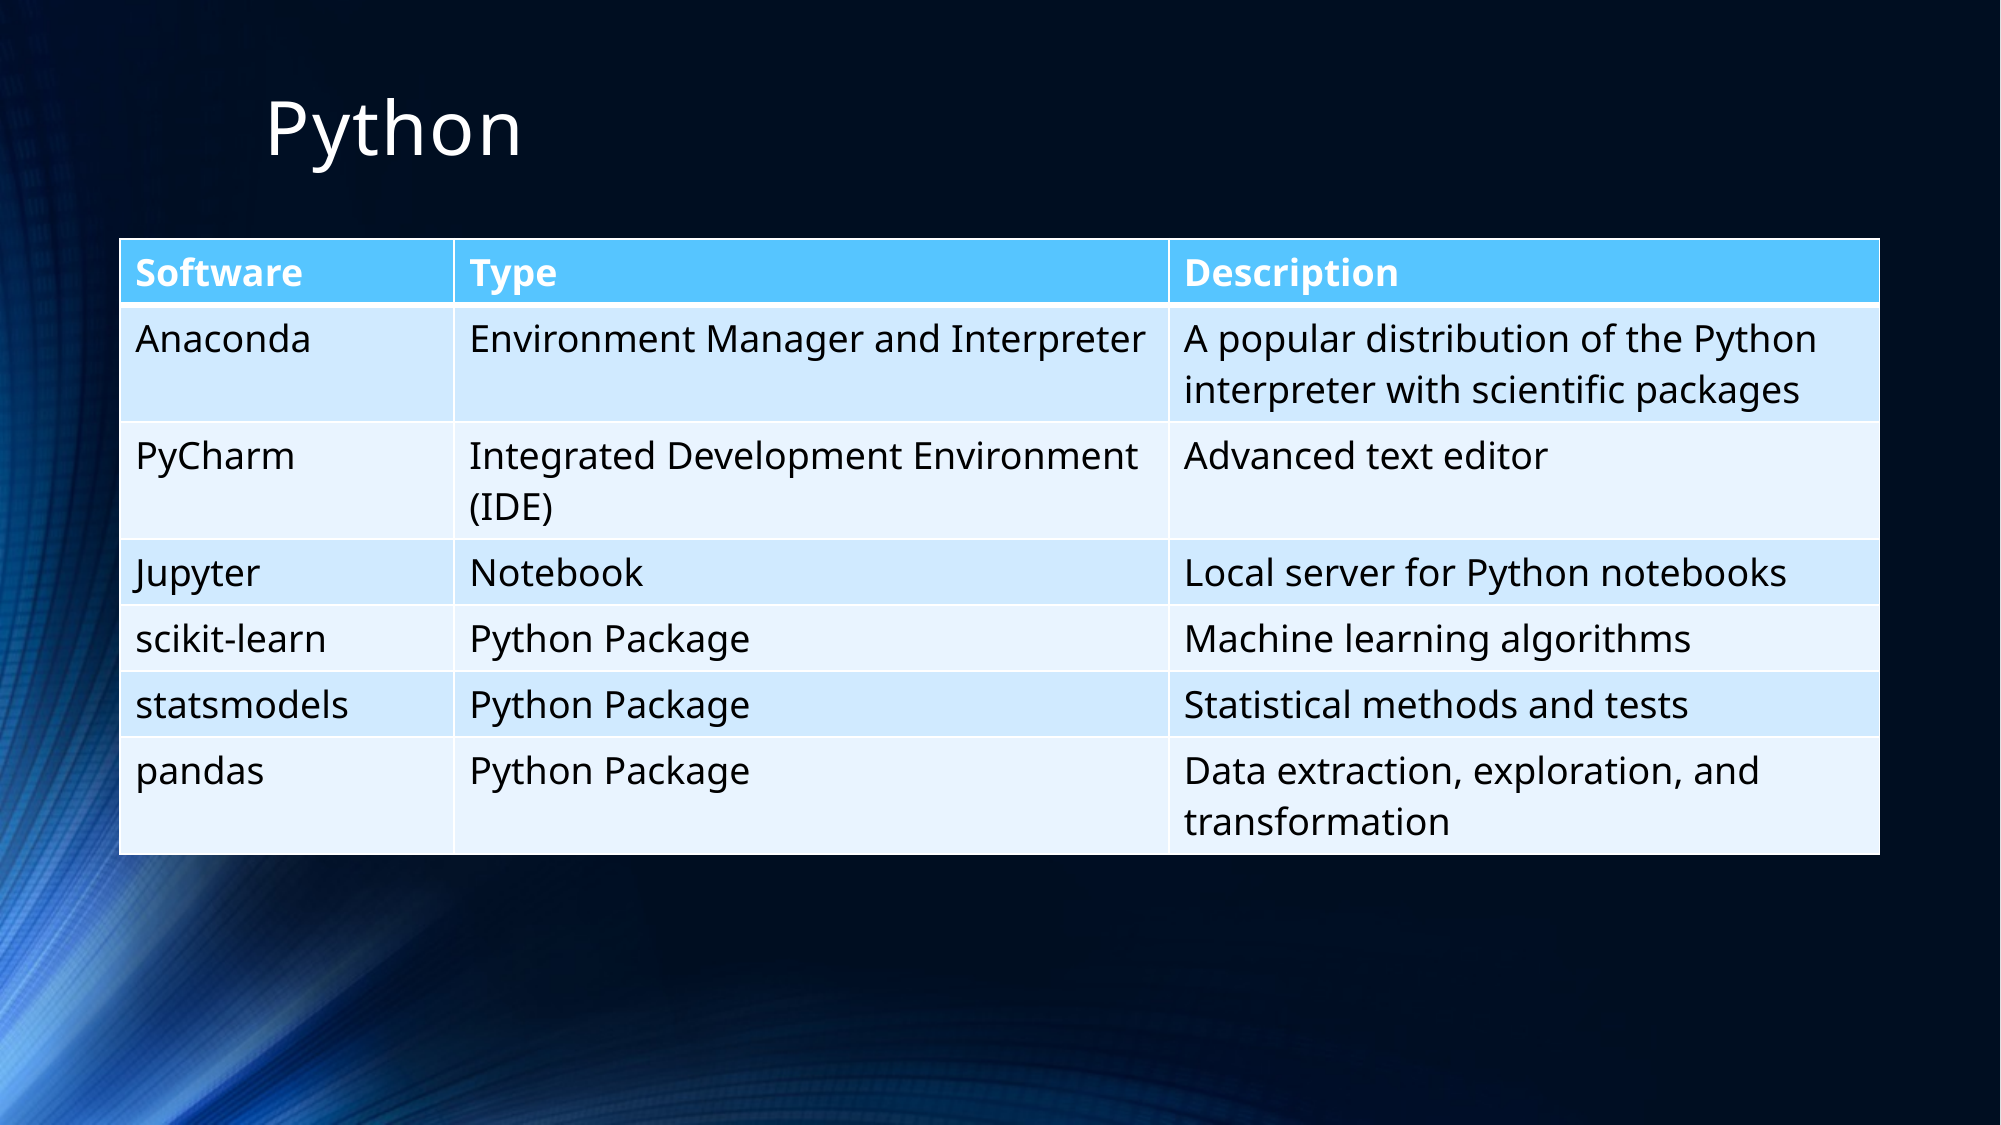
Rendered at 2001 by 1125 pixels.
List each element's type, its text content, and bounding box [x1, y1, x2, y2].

table_cell Python Package [455, 606, 1168, 670]
table_cell Jupyter [121, 540, 453, 604]
table_cell statsmodels [121, 672, 453, 736]
table_cell Machine learning algorithms [1170, 606, 1879, 670]
title Python [249, 62, 1751, 180]
table_cell PyCharm [121, 423, 453, 538]
table_cell Environment Manager and Interpreter [455, 308, 1168, 421]
table_cell Advanced text editor [1170, 423, 1879, 538]
table_header Description [1170, 240, 1879, 302]
table_cell Python Package [455, 672, 1168, 736]
table_cell Anaconda [121, 308, 453, 421]
table_header Software [121, 240, 453, 302]
table_cell scikit-learn [121, 606, 453, 670]
table_cell pandas [121, 738, 453, 853]
table_cell Statistical methods and tests [1170, 672, 1879, 736]
table_cell A popular distribution of the Python interpreter with scientific packages [1170, 308, 1879, 421]
table_cell Local server for Python notebooks [1170, 540, 1879, 604]
table_cell Notebook [455, 540, 1168, 604]
table_cell Data extraction, exploration, and transformation [1170, 738, 1879, 853]
table_cell Integrated Development Environment (IDE) [455, 423, 1168, 538]
picture [0, 0, 2001, 1125]
table_header Type [455, 240, 1168, 302]
table_cell Python Package [455, 738, 1168, 853]
